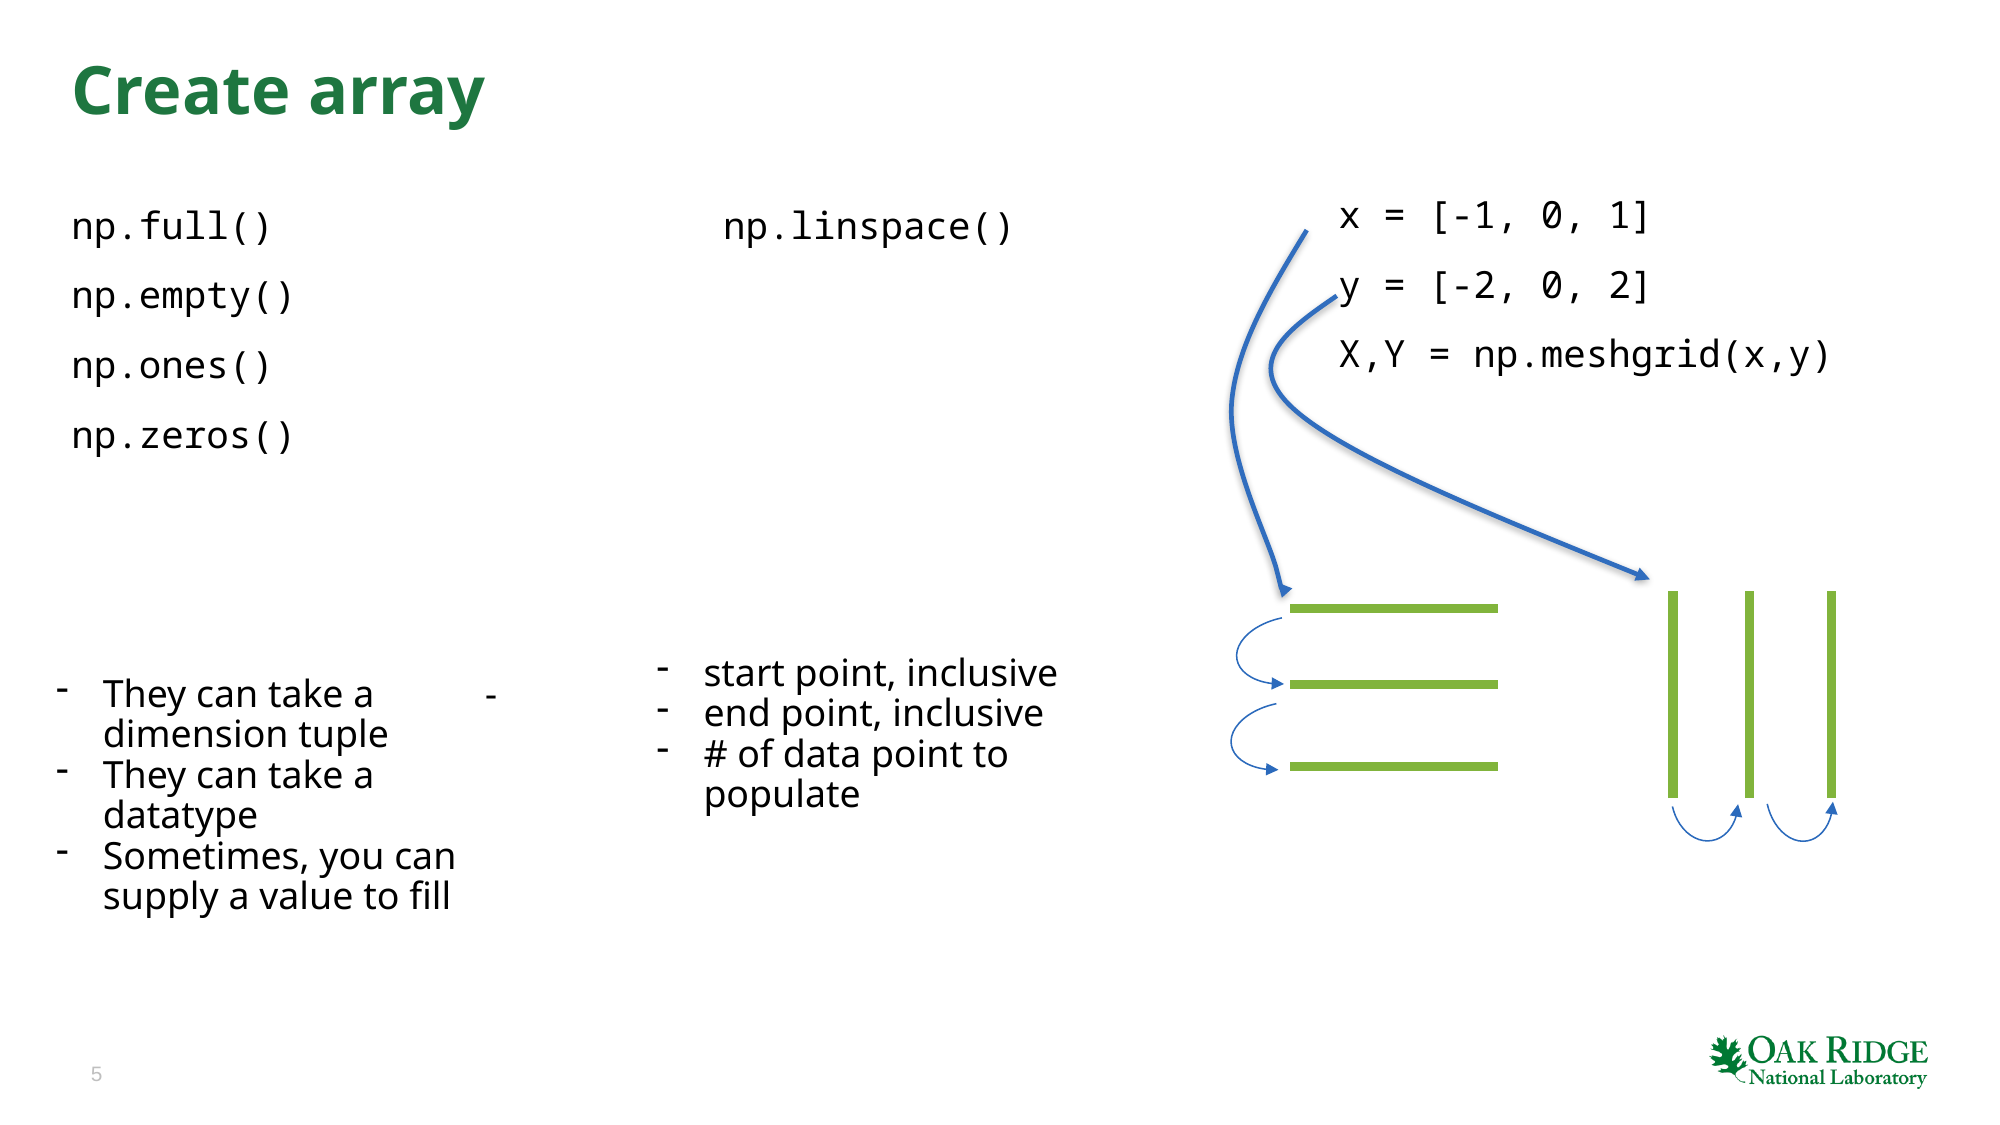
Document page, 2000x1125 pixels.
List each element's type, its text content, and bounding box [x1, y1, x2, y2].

text_box np.linspace() [708, 199, 1086, 477]
text_box [1270, 295, 1650, 581]
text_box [1230, 607, 1499, 770]
text_box [1766, 795, 1838, 843]
text_box start point, inclusive end point, inclusive # of data point to populate [641, 646, 1152, 864]
picture [1709, 1035, 1928, 1089]
title Create array [56, 52, 1931, 137]
text_box [1231, 230, 1307, 597]
text_box They can take a dimension tuple They can take a datatype Sometimes, you can supply a value to fill [41, 667, 551, 1007]
text_box x = [-1, 0, 1] y = [-2, 0, 2] X,Y = np.meshgrid(x,y) [1323, 188, 1884, 467]
text_box [1671, 798, 1743, 842]
list np.full() np.empty() np.ones() np.zeros() [56, 199, 434, 477]
